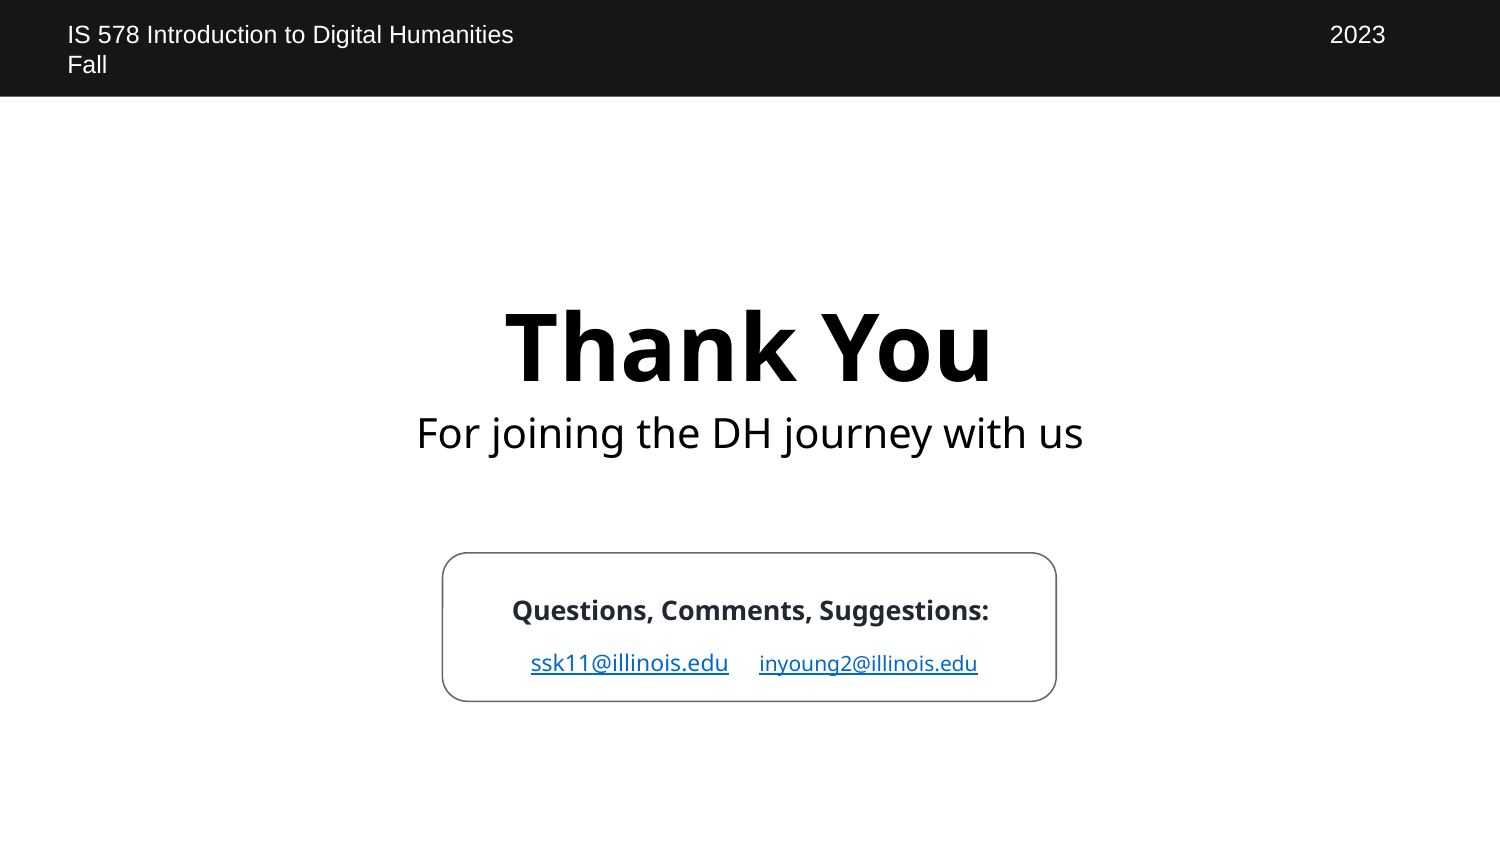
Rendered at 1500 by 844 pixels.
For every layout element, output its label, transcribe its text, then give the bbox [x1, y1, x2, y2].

text_box [0, 0, 1500, 97]
text_box IS 578 Introduction to Digital Humanities 2023 Fall [52, 6, 1451, 91]
title Thank You For joining the DH journey with us [51, 174, 1449, 553]
text_box [448, 553, 1051, 562]
text_box [448, 693, 1050, 702]
subtitle Questions, Comments, Suggestions: ssk11@illinois.edu inyoung2@illinois.edu [443, 562, 1058, 693]
